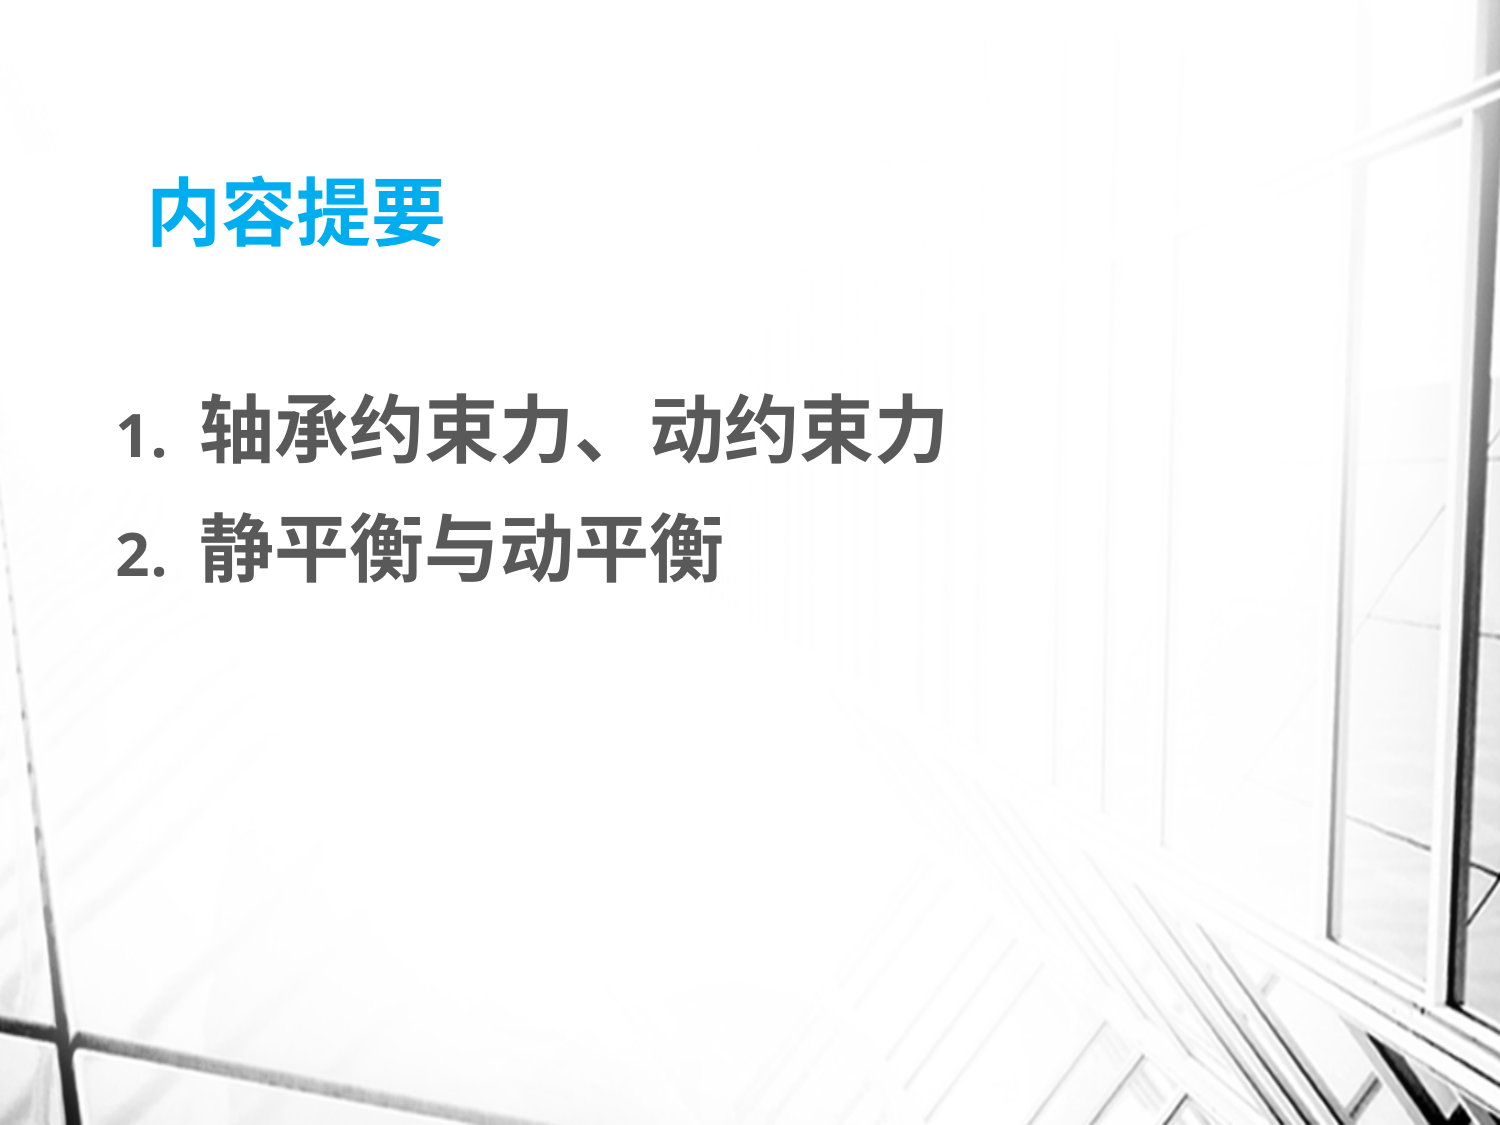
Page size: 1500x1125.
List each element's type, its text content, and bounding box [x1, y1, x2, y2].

title 内容提要 [131, 87, 1201, 263]
list 轴承约束力、动约束力 静平衡与动平衡 [100, 385, 1059, 934]
picture [0, 0, 1500, 1125]
